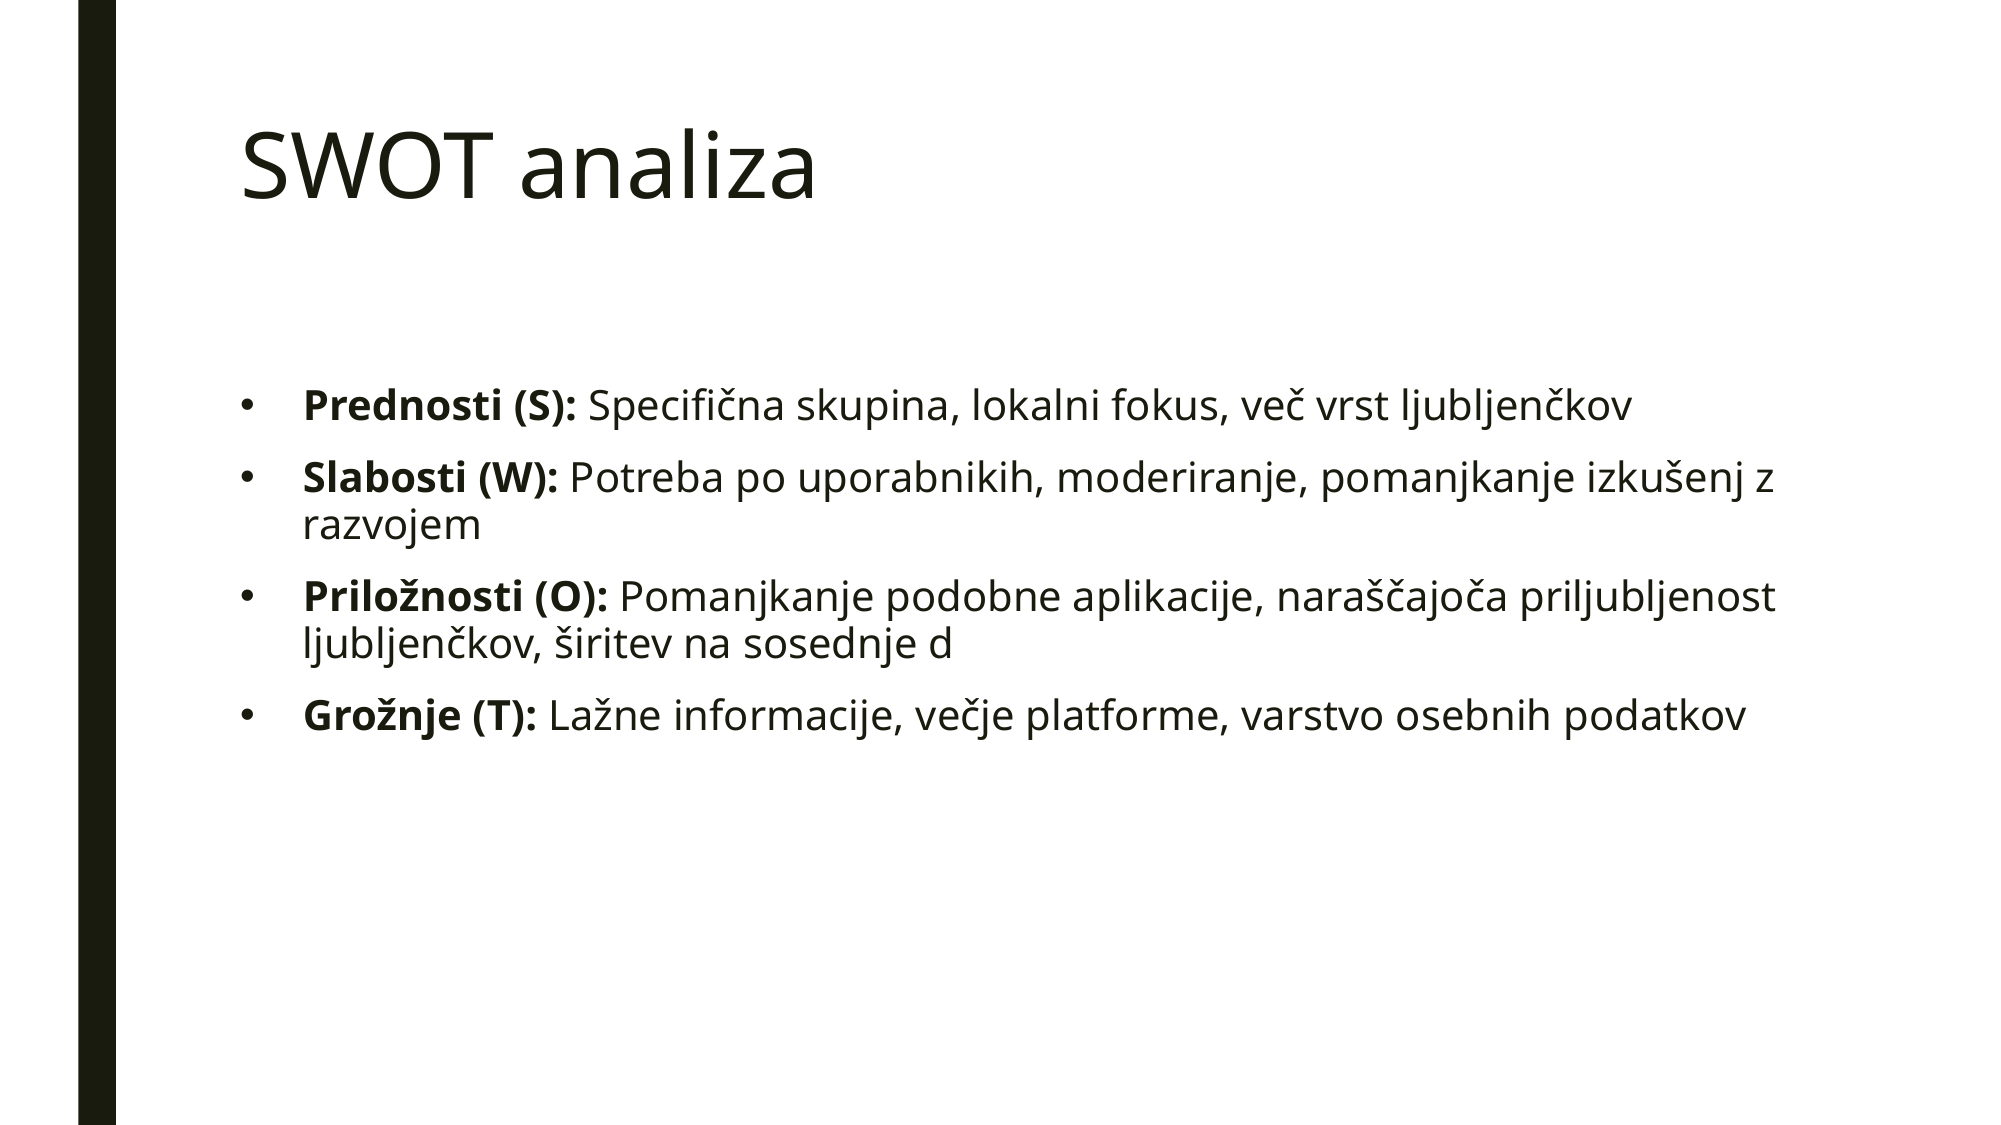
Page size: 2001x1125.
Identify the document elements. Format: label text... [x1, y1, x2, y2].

title SWOT analiza [225, 112, 1800, 357]
list Prednosti (S): Specifična skupina, lokalni fokus, več vrst ljubljenčkov Slabosti (W): Potreba po uporabnikih, moderiranje, pomanjkanje izkušenj z razvojem Priložnosti (O): Pomanjkanje podobne aplikacije, naraščajoča priljubljenost ljubljenčkov, širitev na sosednje d Grožnje (T): Lažne informacije, večje platforme, varstvo osebnih podatkov [225, 375, 1800, 963]
